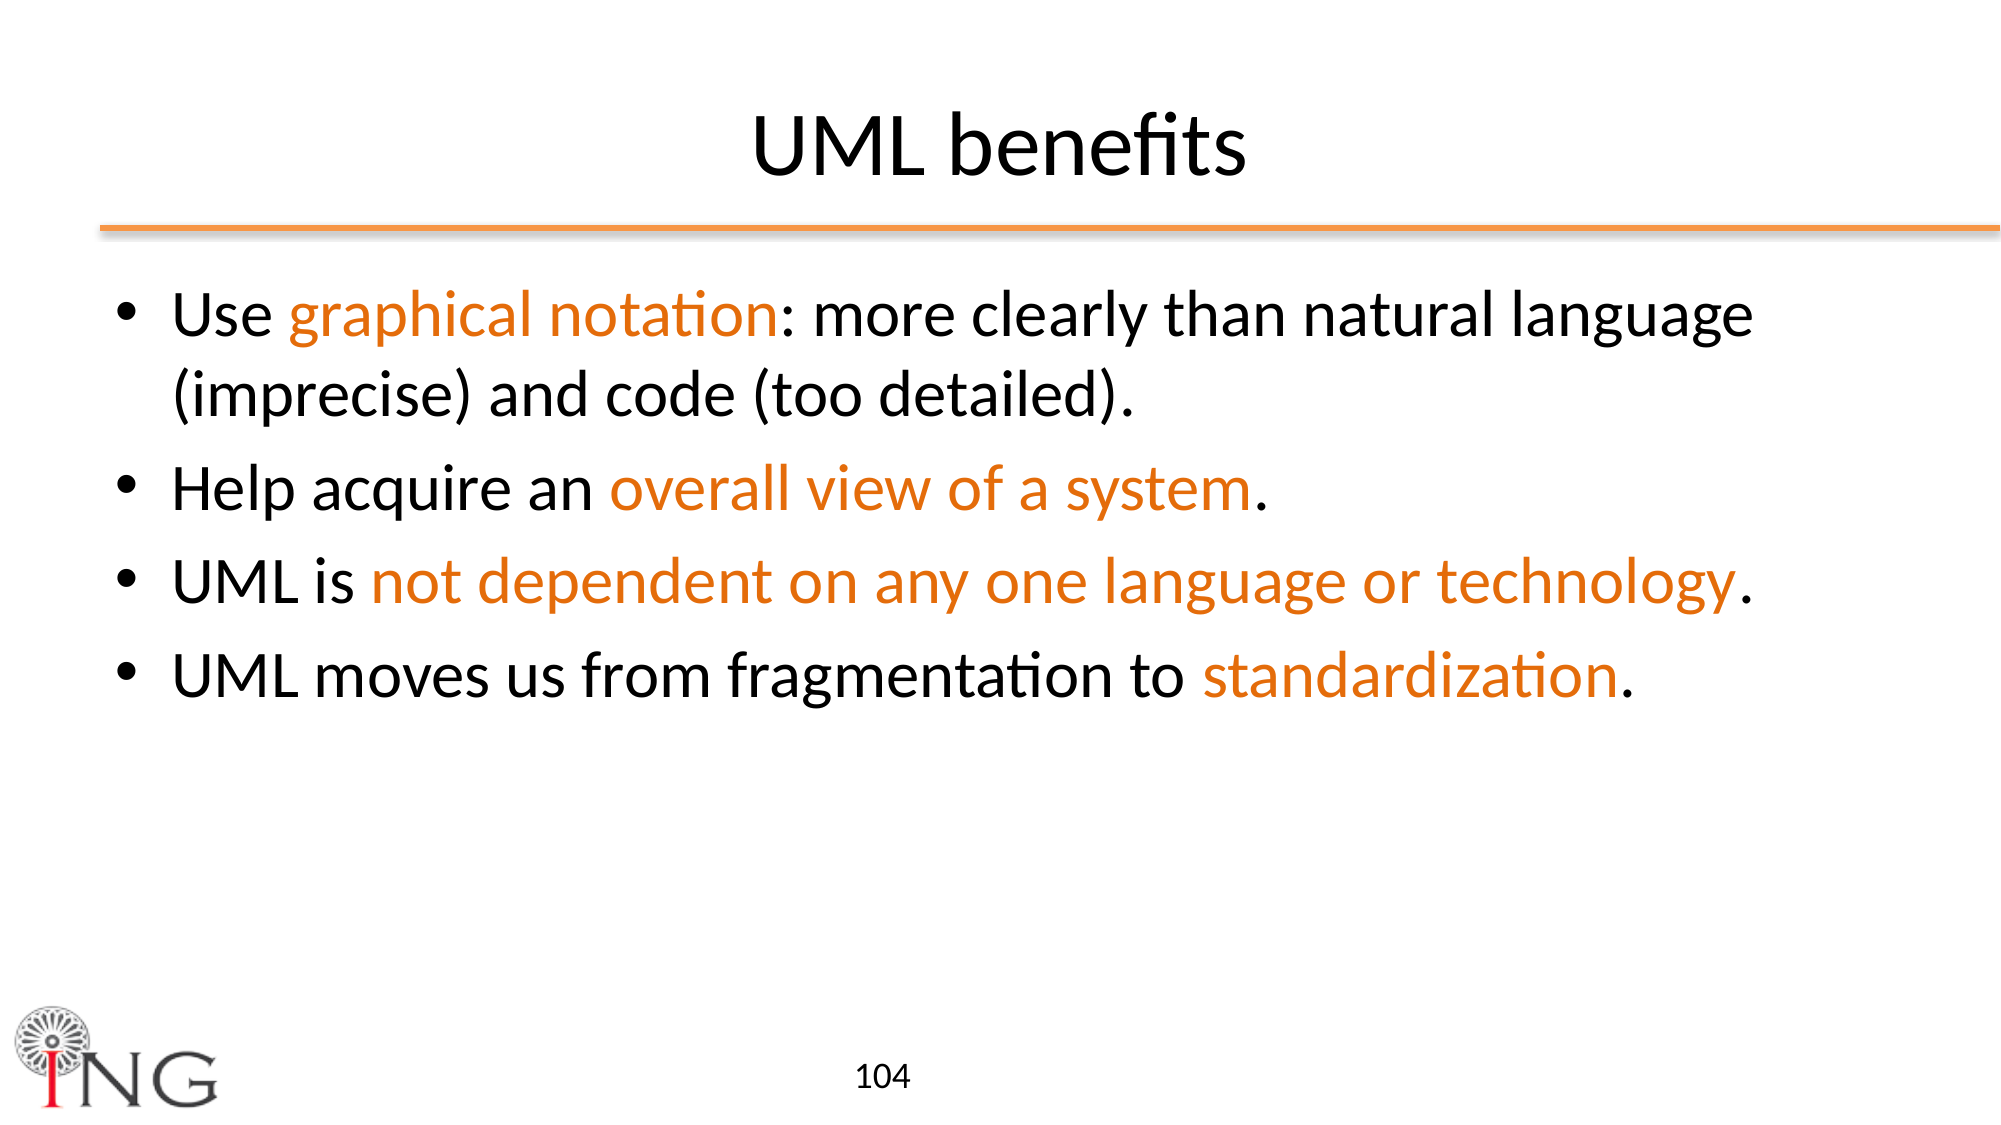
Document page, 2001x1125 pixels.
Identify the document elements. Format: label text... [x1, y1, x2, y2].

list Use graphical notation: more clearly than natural language (imprecise) and code (too detailed). Help acquire an overall view of a system. UML is not dependent on any one language or technology. UML moves us from fragmentation to standardization. [99, 262, 1900, 1005]
title UML benefits [99, 45, 1900, 233]
slide_number 104 [839, 1043, 1900, 1104]
picture [0, 987, 244, 1125]
